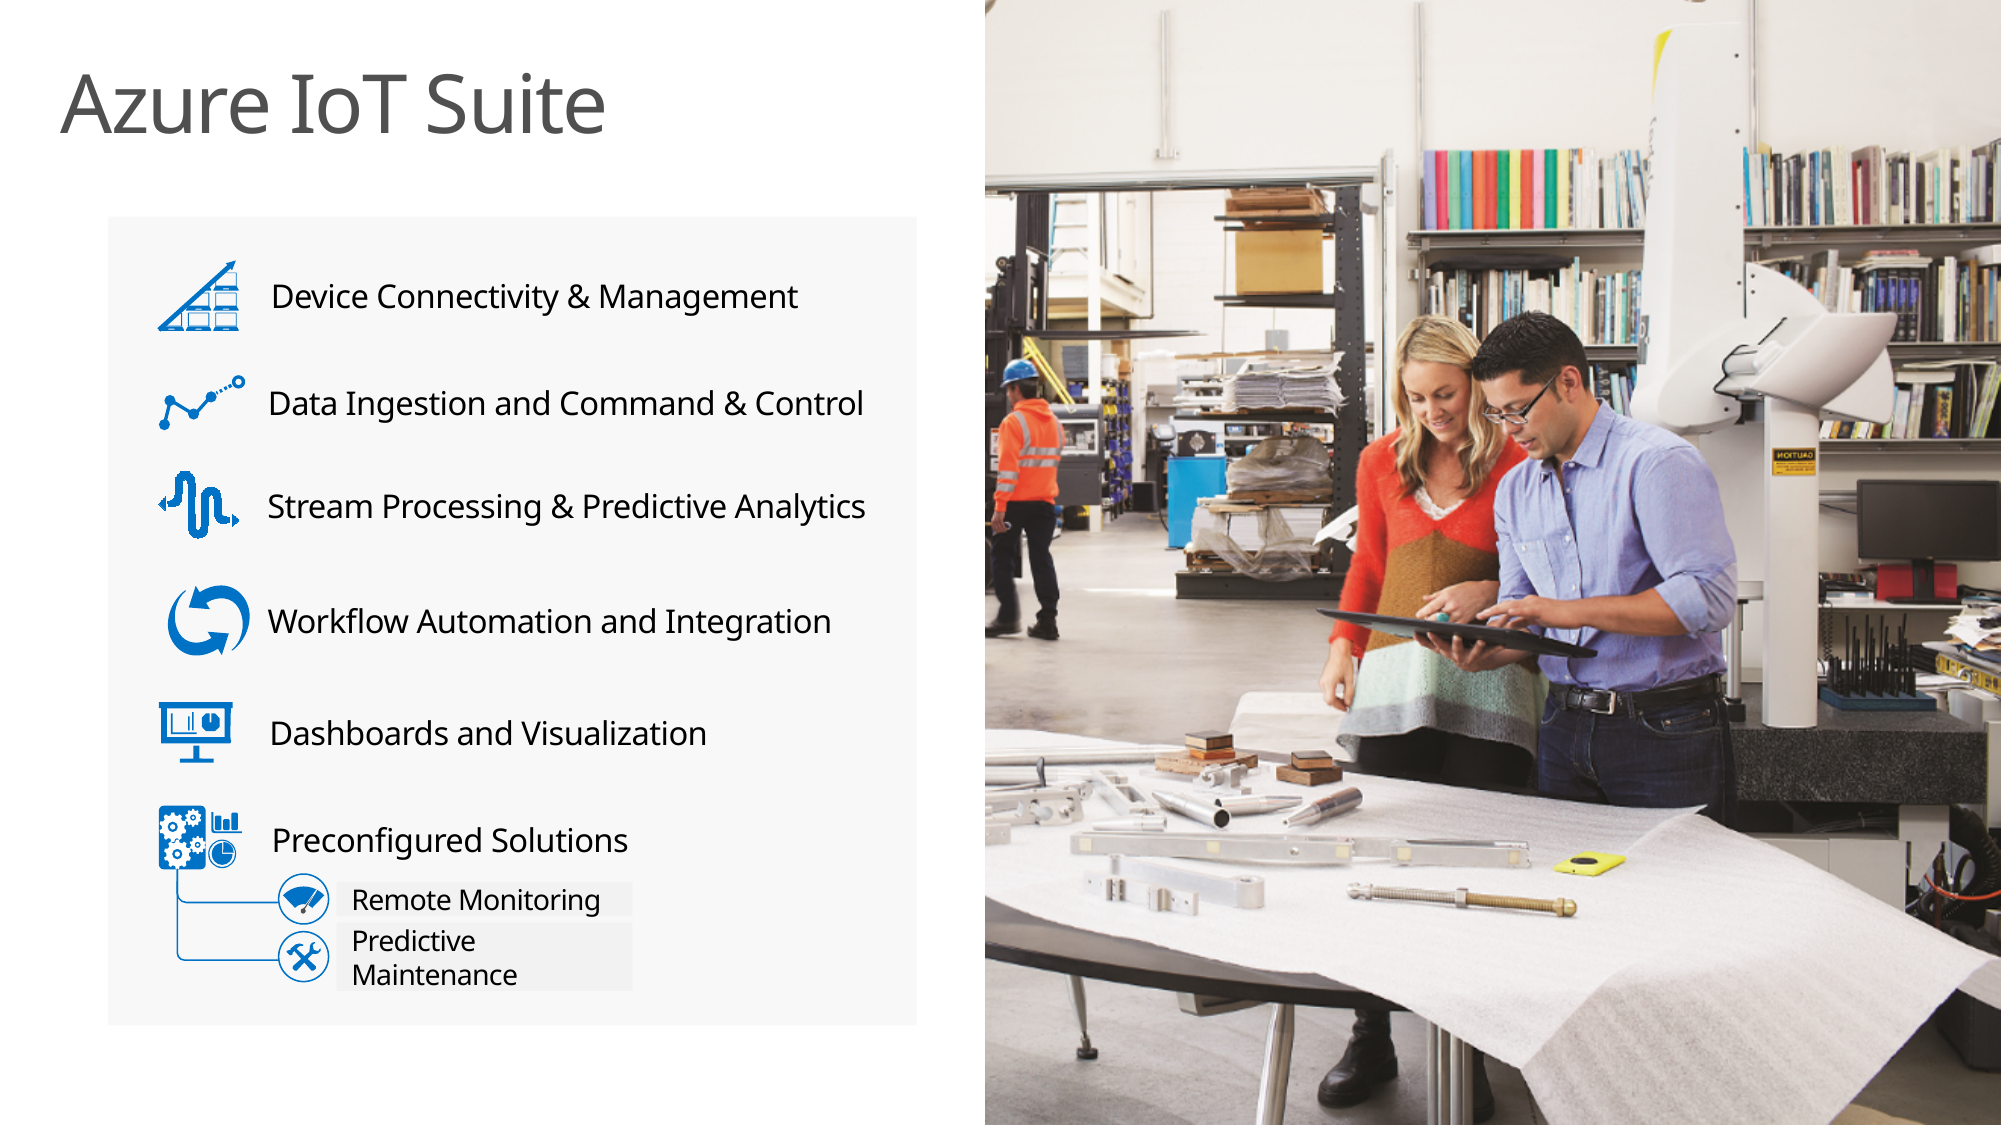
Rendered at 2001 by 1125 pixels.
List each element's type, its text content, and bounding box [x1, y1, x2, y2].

title Azure IoT Suite [60, 47, 984, 196]
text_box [107, 216, 917, 1026]
picture [984, 0, 2001, 1125]
